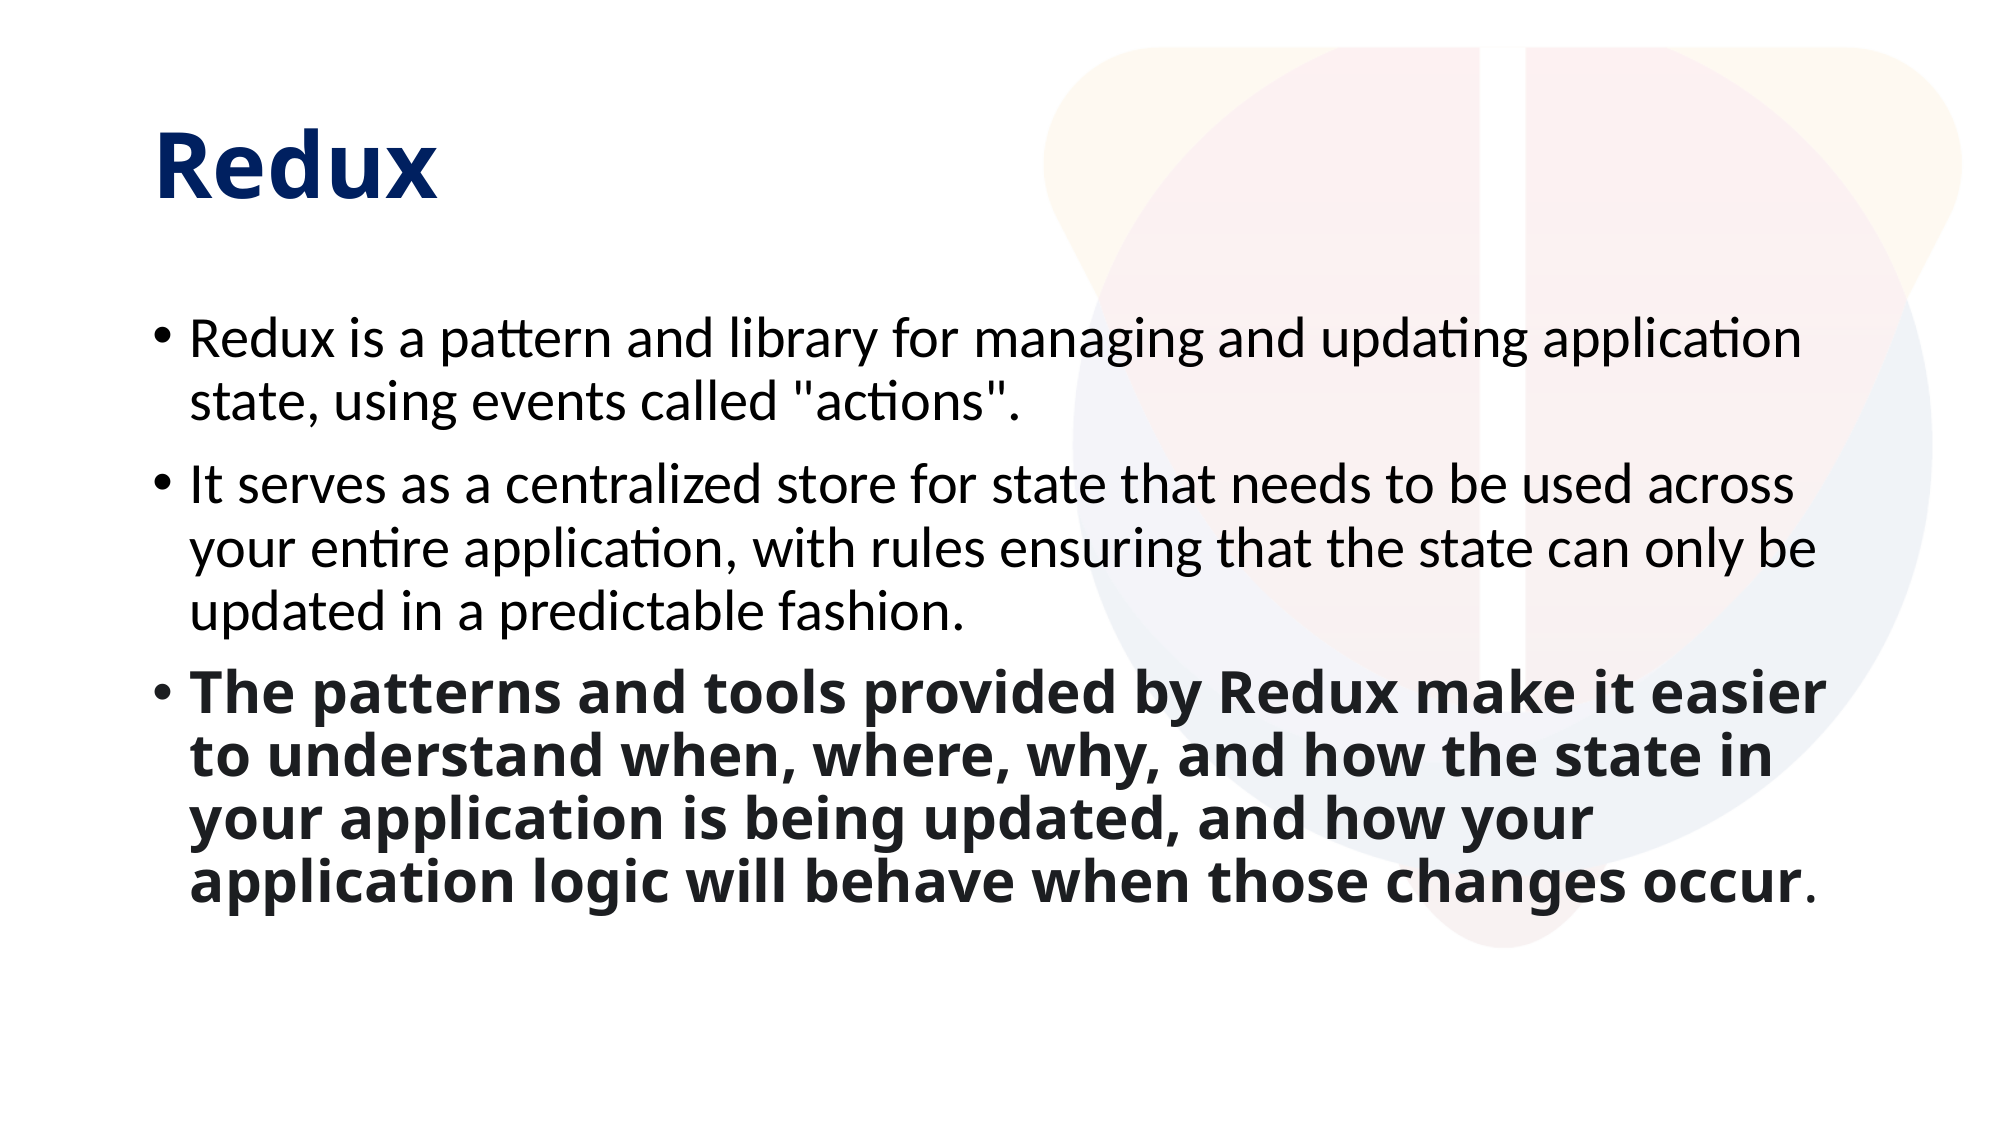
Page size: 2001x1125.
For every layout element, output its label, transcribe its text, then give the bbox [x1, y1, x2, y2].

title Redux [137, 59, 1863, 278]
list Redux is a pattern and library for managing and updating application state, using events called "actions". It serves as a centralized store for state that needs to be used across your entire application, with rules ensuring that the state can only be updated in a predictable fashion. The patterns and tools provided by Redux make it easier to understand when, where, why, and how the state in your application is being updated, and how your application logic will behave when those changes occur. [137, 299, 1863, 1014]
